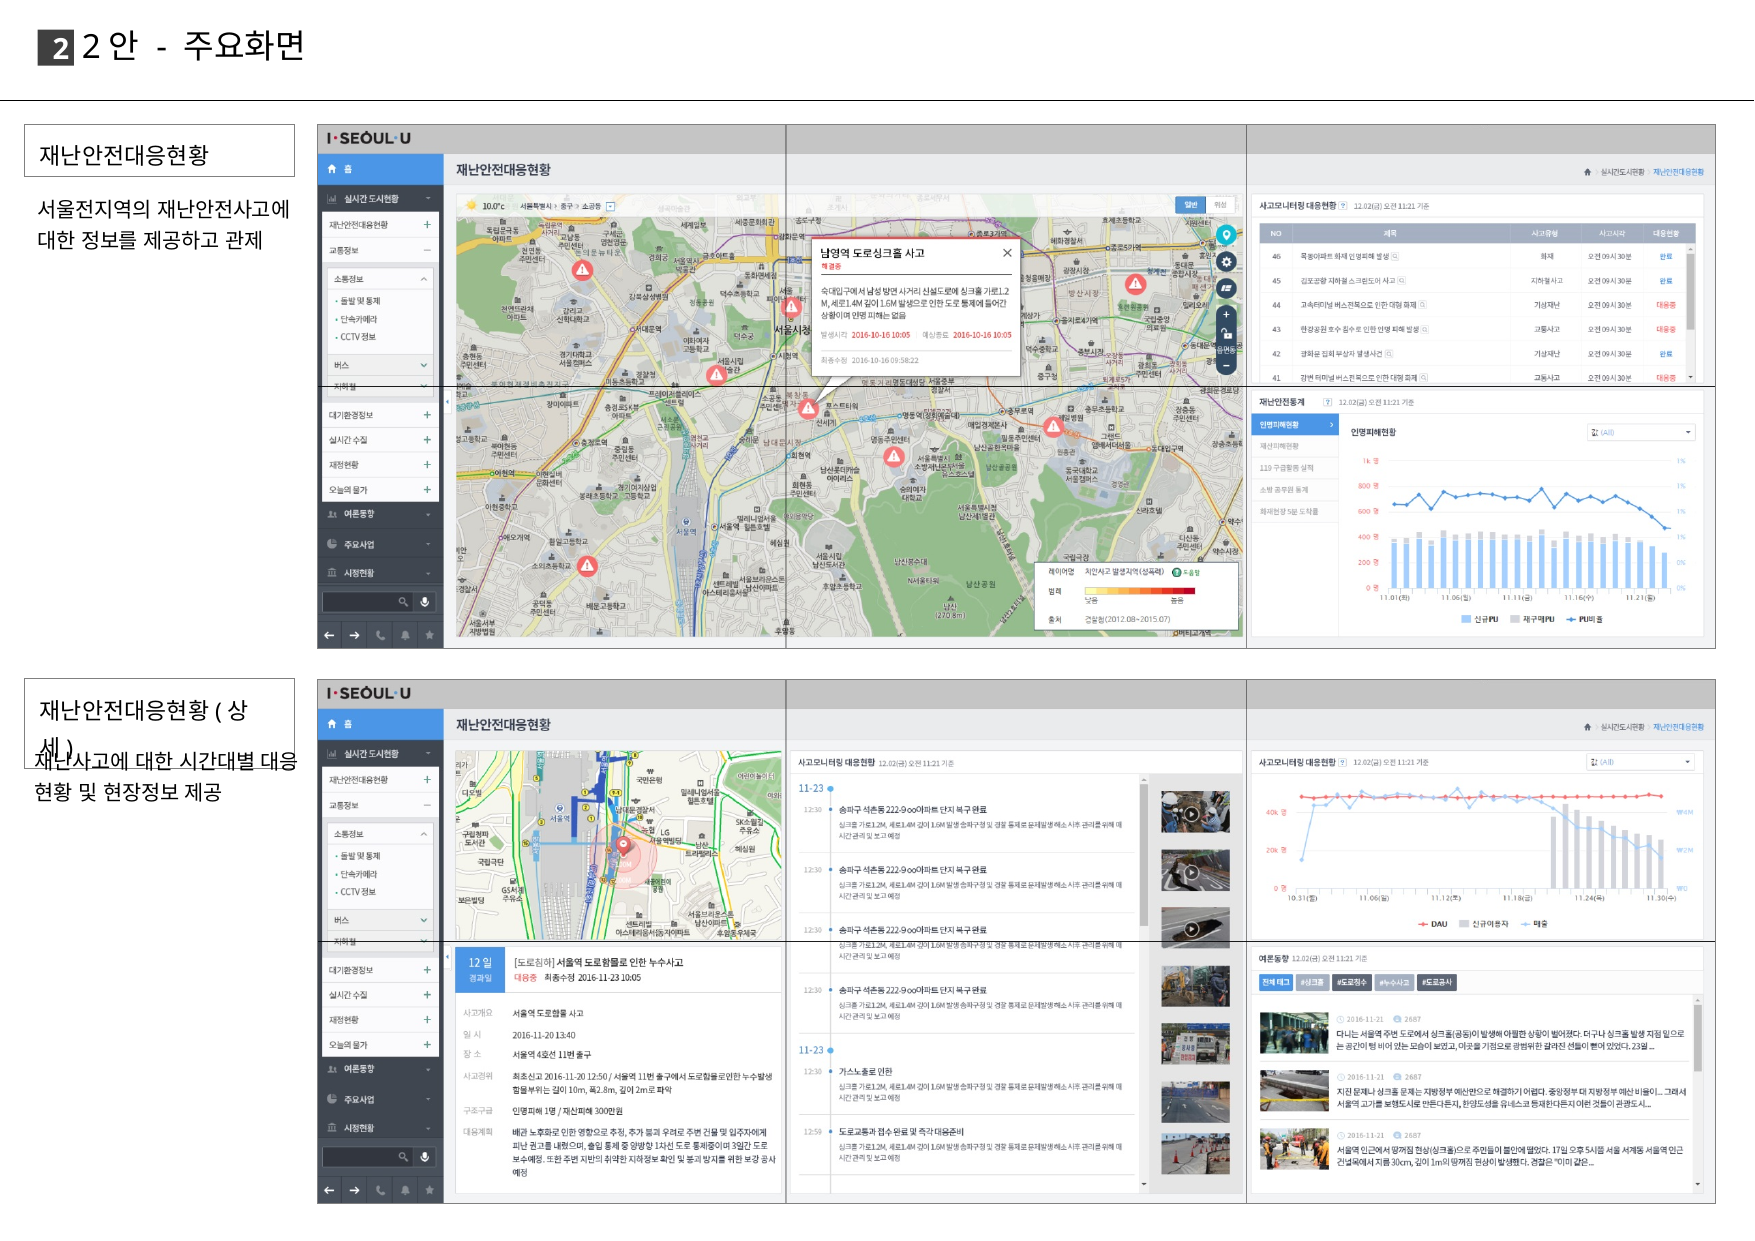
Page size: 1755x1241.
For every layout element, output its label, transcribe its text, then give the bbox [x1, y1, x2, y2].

text_box 2 [35, 27, 76, 68]
text_box 재난안전대응현황(상세) [24, 678, 295, 735]
text_box 재난사고에 대한 시간대별 대응 현황 및 현장정보 제공 [19, 735, 312, 813]
picture [317, 123, 1716, 649]
text_box 서울전지역의 재난안전사고에 대한 정보를 제공하고 관제 [22, 183, 311, 261]
text_box 2안 - 주요화면 [67, 17, 321, 73]
picture [317, 678, 1716, 1204]
text_box 재난안전대응현황 [24, 124, 295, 177]
